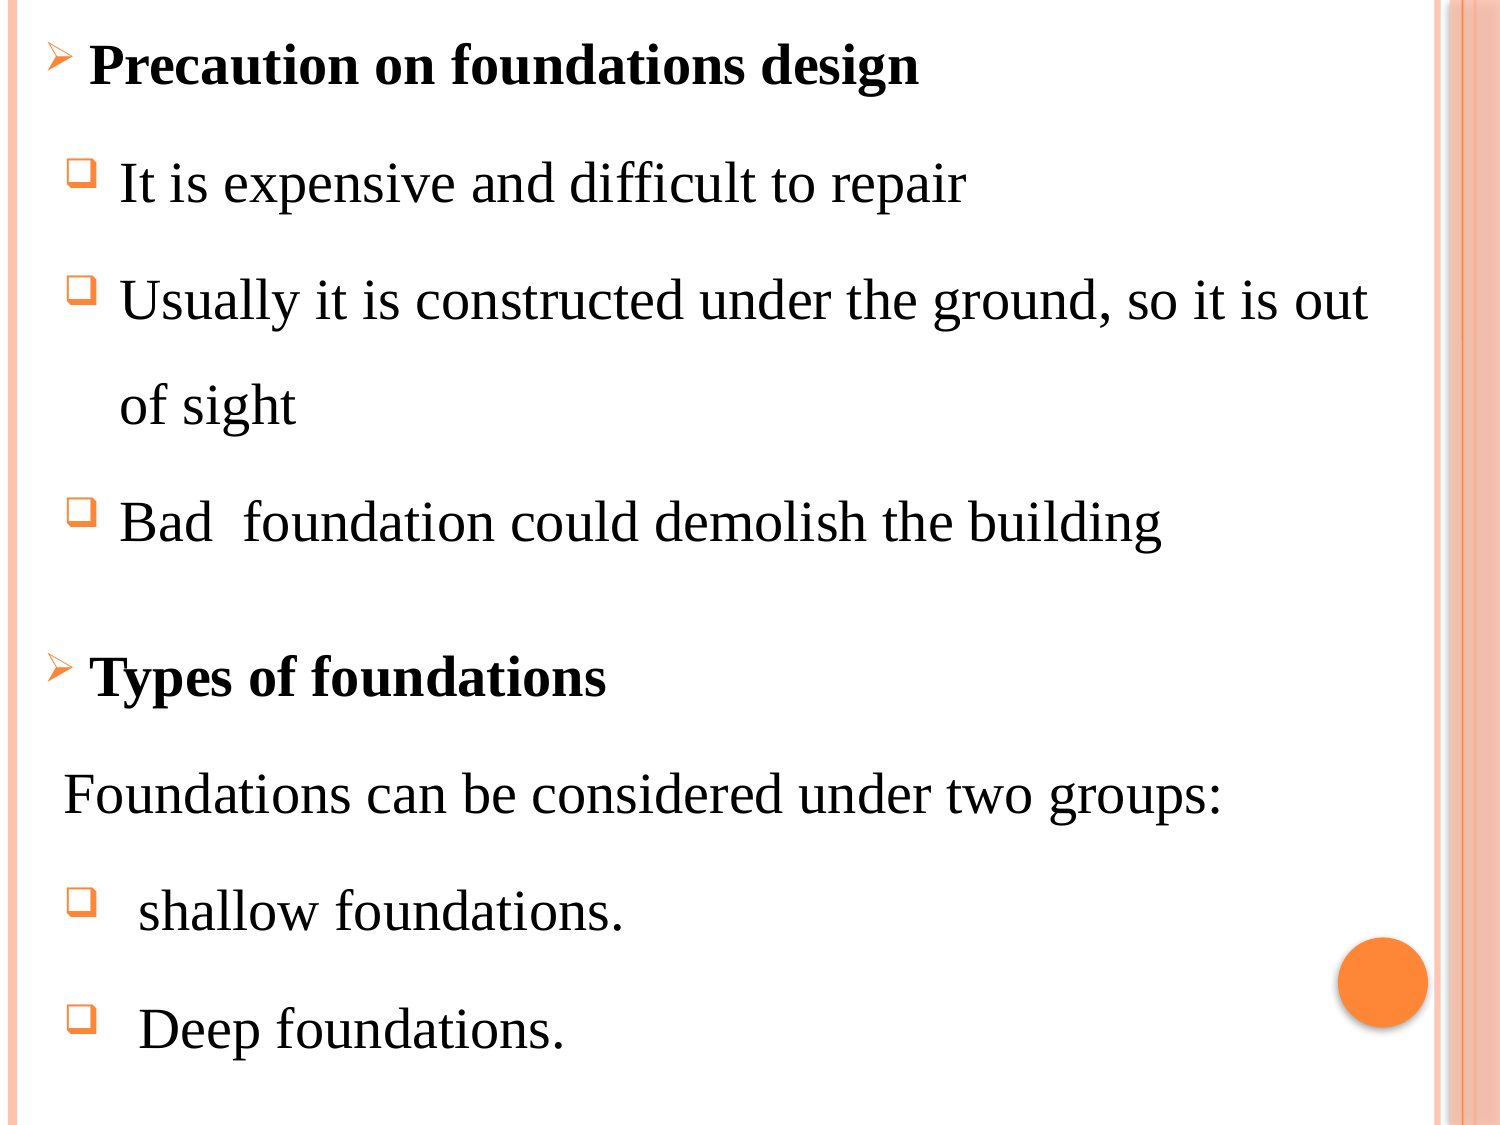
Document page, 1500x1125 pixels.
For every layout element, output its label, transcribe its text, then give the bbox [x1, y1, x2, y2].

list Precaution on foundations design It is expensive and difficult to repair Usually it is constructed under the ground, so it is out of sight Bad foundation could demolish the building Types of foundations Foundations can be considered under two groups: shallow foundations. Deep foundations. [29, 19, 1436, 1125]
